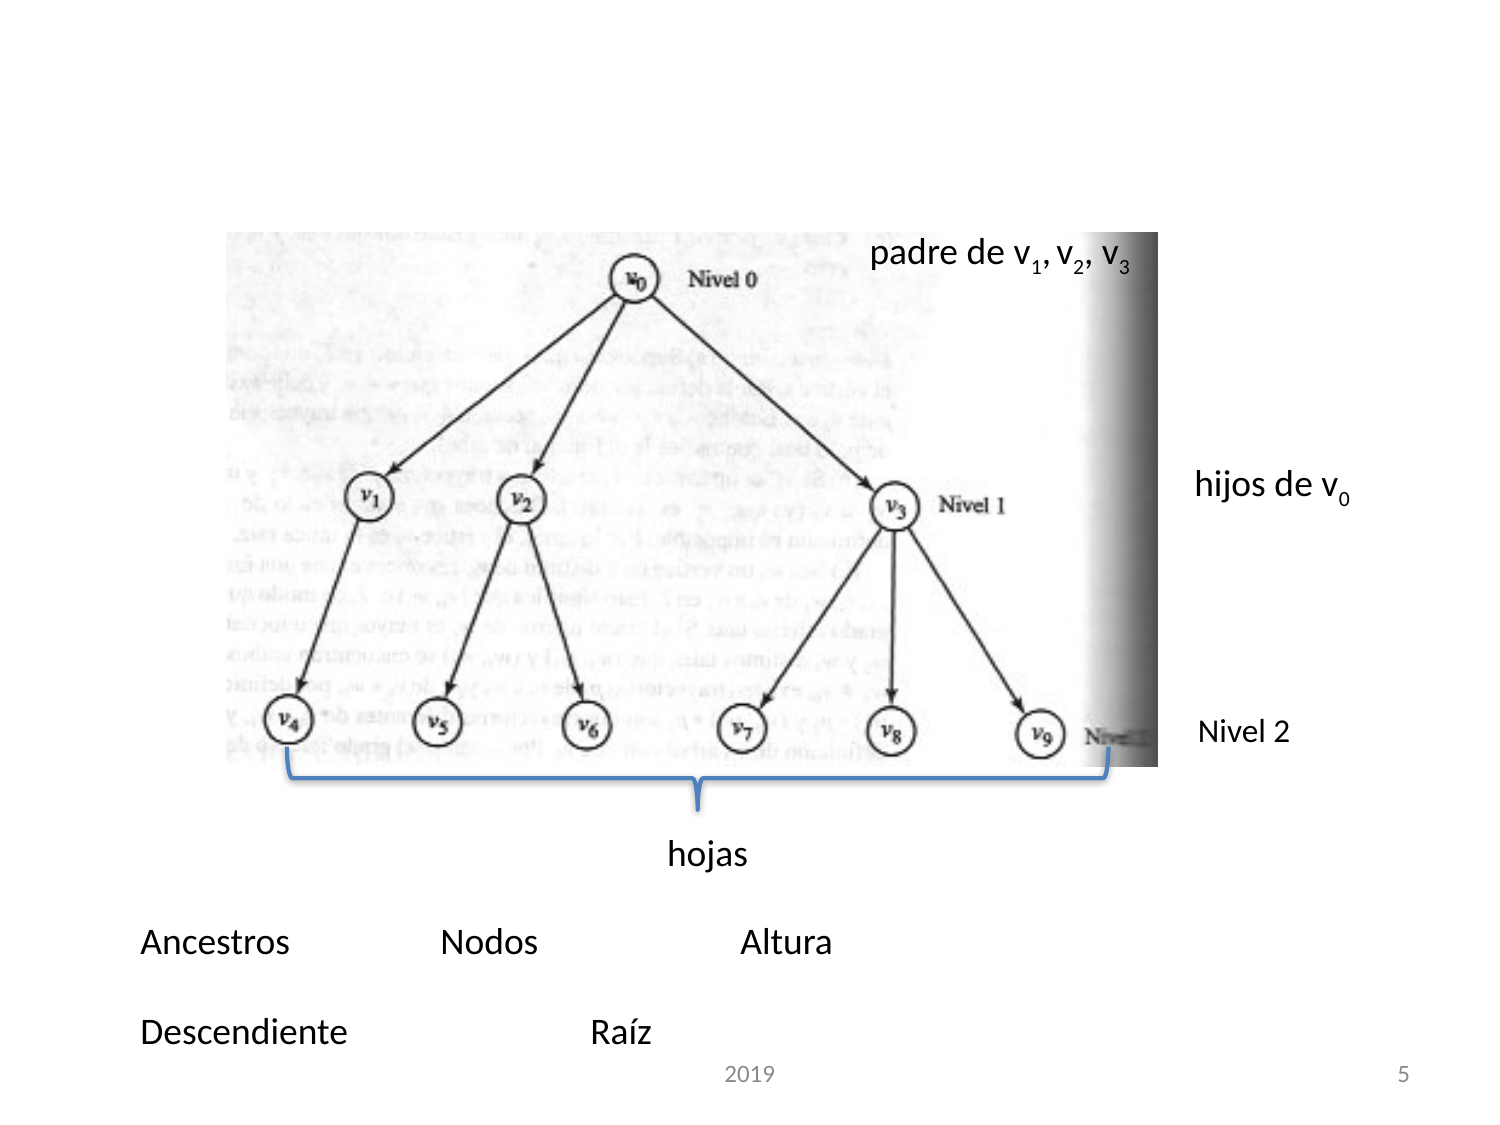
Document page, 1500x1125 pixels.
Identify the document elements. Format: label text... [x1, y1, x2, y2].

text_box hijos de v0 [1179, 452, 1421, 518]
text_box hojas [652, 821, 1044, 882]
picture [226, 231, 1159, 767]
text_box padre de v1, v2, v3 [854, 220, 1195, 286]
text_box Nivel 2 [1183, 701, 1343, 757]
text_box Ancestros Nodos Altura Descendiente Raíz [125, 909, 1024, 1060]
text_box [287, 774, 1109, 812]
footer 2019 [512, 1042, 988, 1103]
slide_number 5 [1074, 1042, 1425, 1103]
